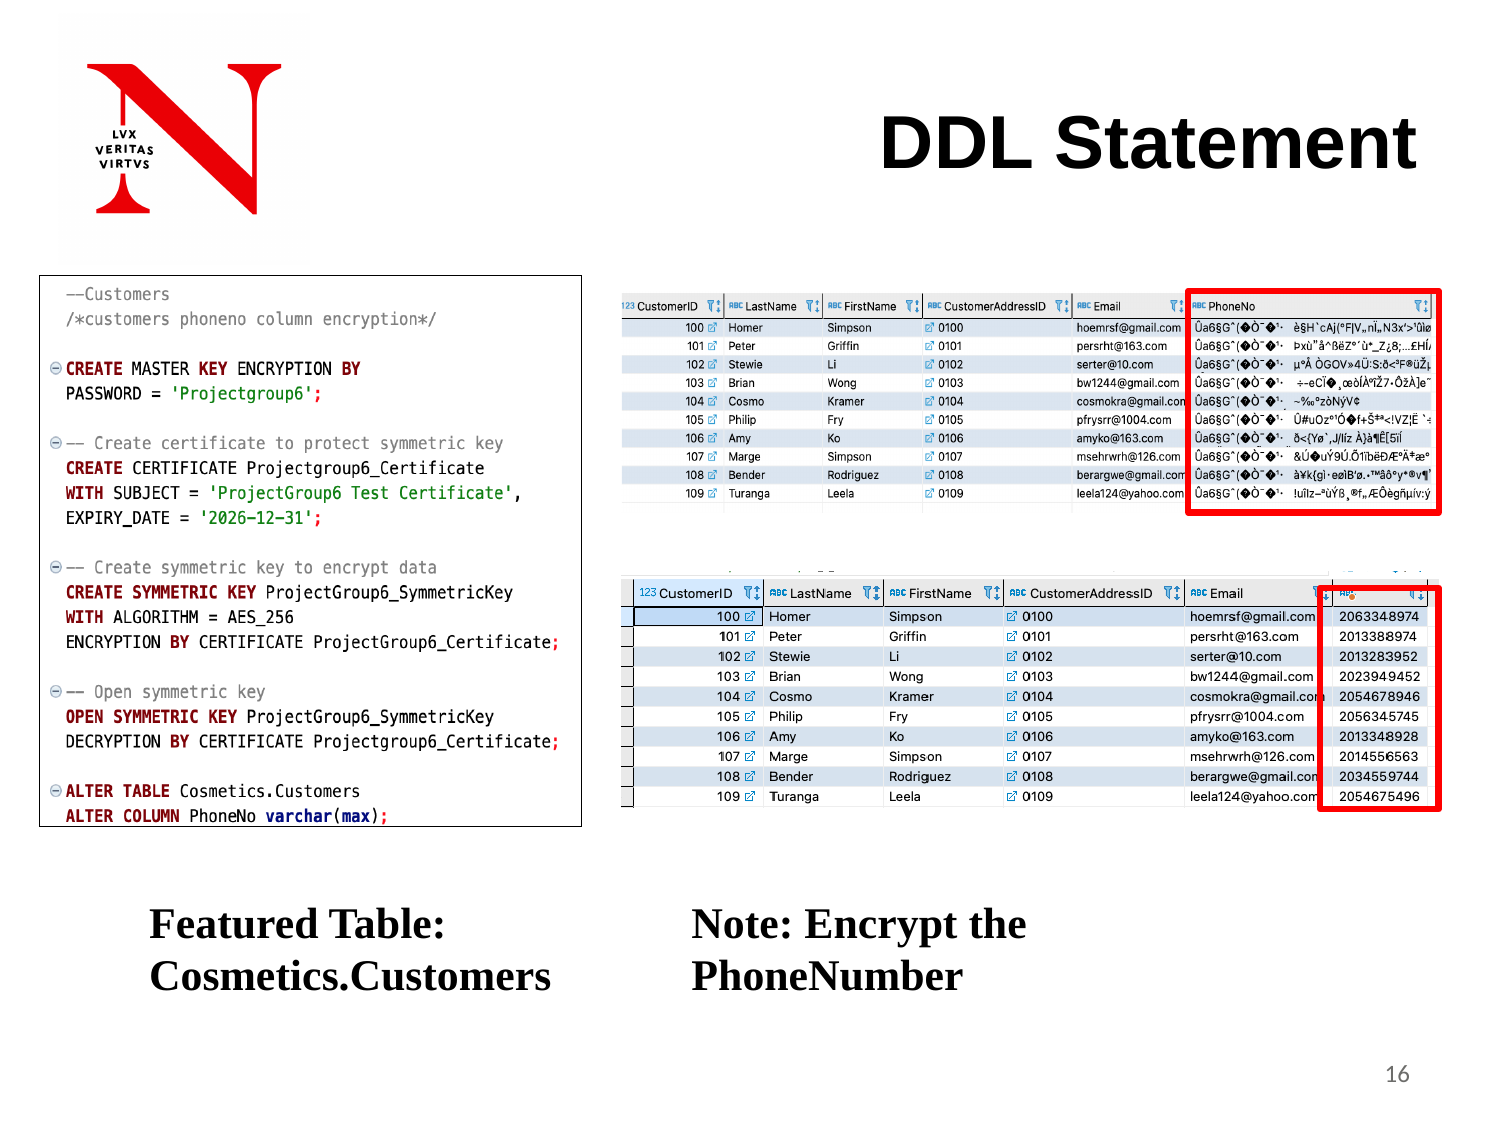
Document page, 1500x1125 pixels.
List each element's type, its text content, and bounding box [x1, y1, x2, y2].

picture [58, 13, 310, 265]
picture [39, 275, 582, 828]
slide_number 15 [1074, 1042, 1425, 1103]
text_box Featured Table: Cosmetics.Customers [134, 887, 655, 1007]
picture [621, 290, 1439, 513]
picture [621, 570, 1439, 808]
text_box DDL Statement [283, 45, 1433, 233]
text_box Note: Encrypt the PhoneNumber [676, 887, 1321, 1007]
